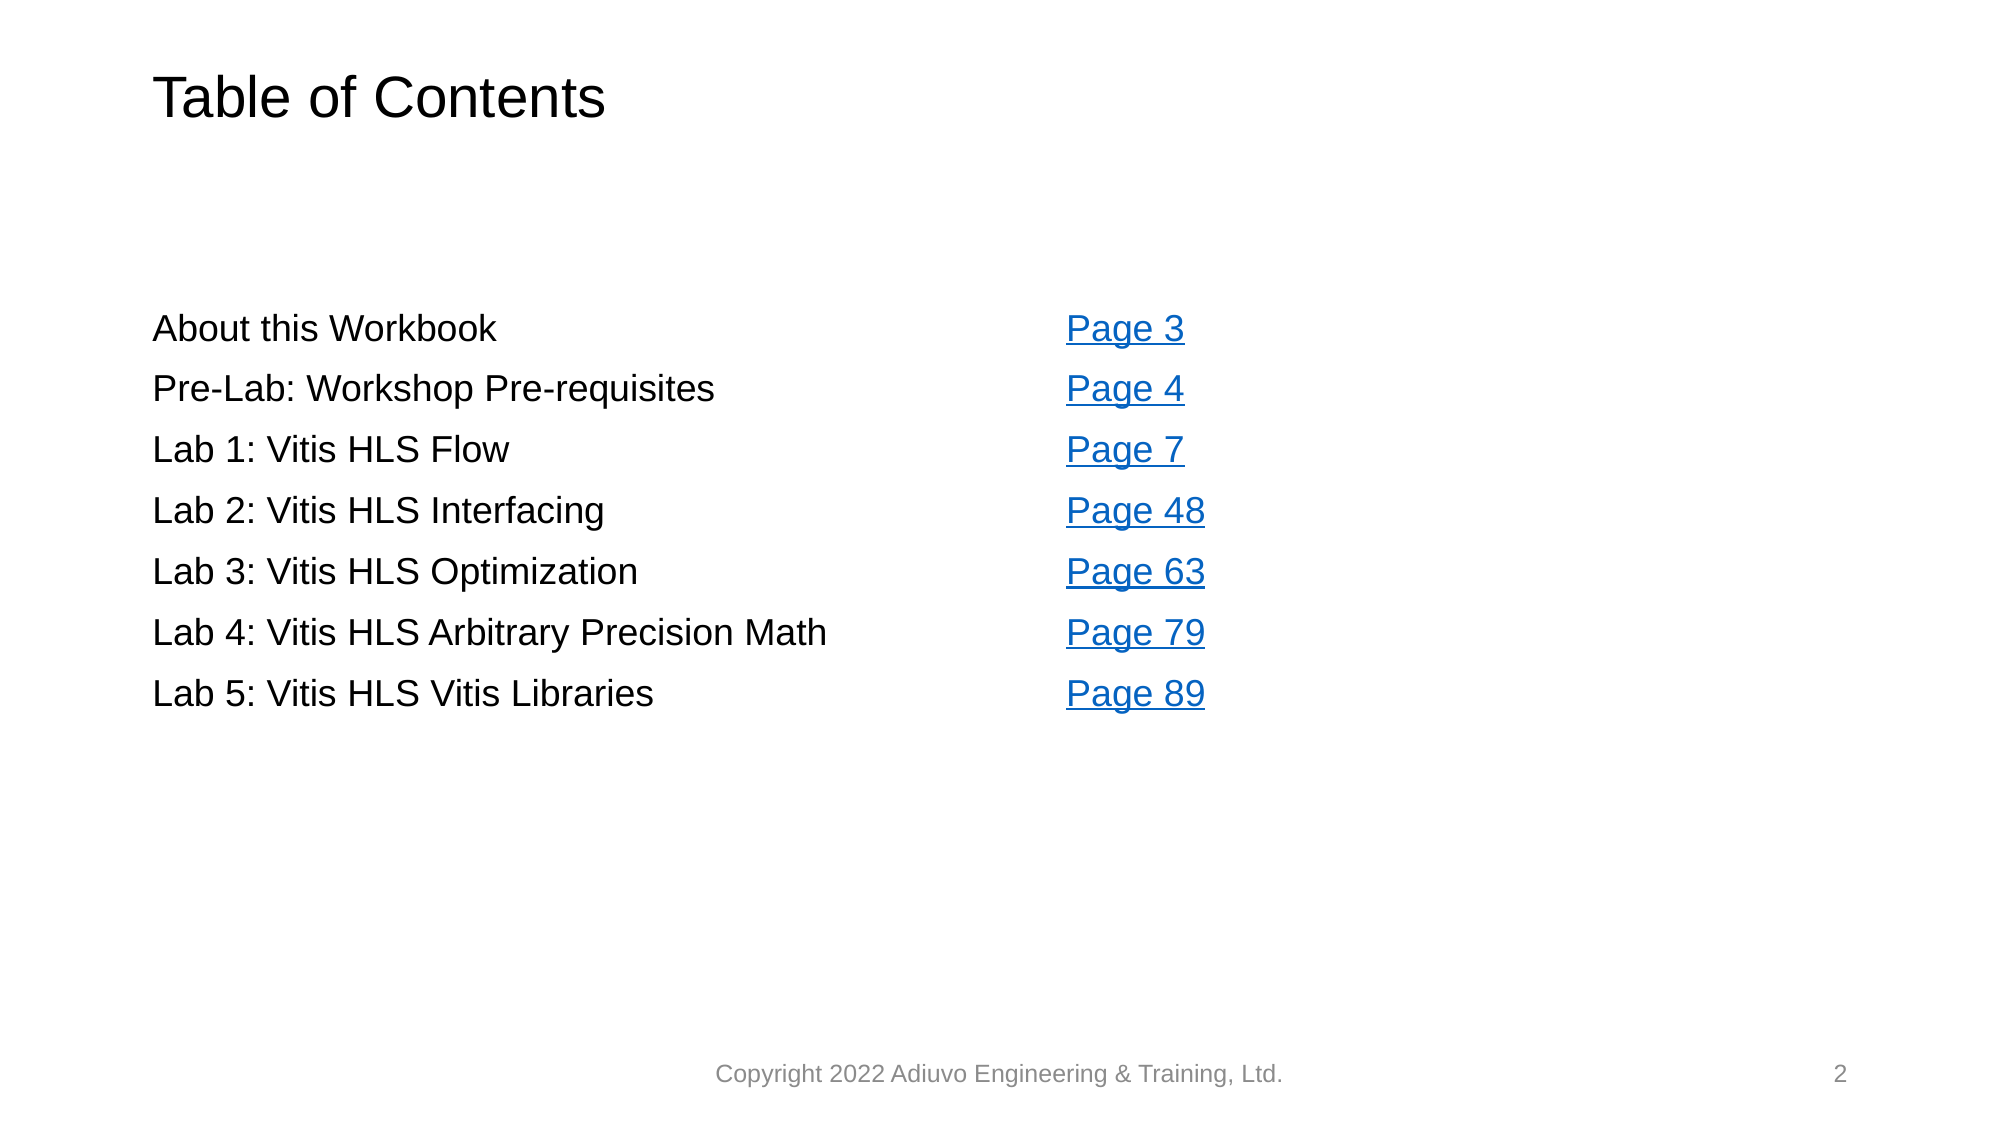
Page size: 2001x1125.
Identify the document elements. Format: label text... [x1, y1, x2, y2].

table_cell Page 79 [1051, 604, 1862, 664]
table_cell Lab 5: Vitis HLS Vitis Libraries [137, 664, 1051, 725]
table_header About this Workbook [137, 299, 1051, 360]
table_cell Page 4 [1051, 360, 1862, 421]
table_cell Page 48 [1051, 482, 1862, 543]
table_cell Page 89 [1051, 664, 1862, 725]
footer Copyright 2022 Adiuvo Engineering & Training, Ltd. [662, 1042, 1338, 1103]
title Table of Contents [137, 59, 1863, 278]
table_cell Lab 4: Vitis HLS Arbitrary Precision Math [137, 604, 1051, 664]
table_cell Page 7 [1051, 421, 1862, 482]
slide_number 2 [1412, 1042, 1863, 1103]
table_header Page 3 [1051, 299, 1862, 360]
table_cell Page 63 [1051, 543, 1862, 604]
table_cell Lab 3: Vitis HLS Optimization [137, 543, 1051, 604]
table_cell Lab 1: Vitis HLS Flow [137, 421, 1051, 482]
table_cell Pre-Lab: Workshop Pre-requisites [137, 360, 1051, 421]
table_cell Lab 2: Vitis HLS Interfacing [137, 482, 1051, 543]
